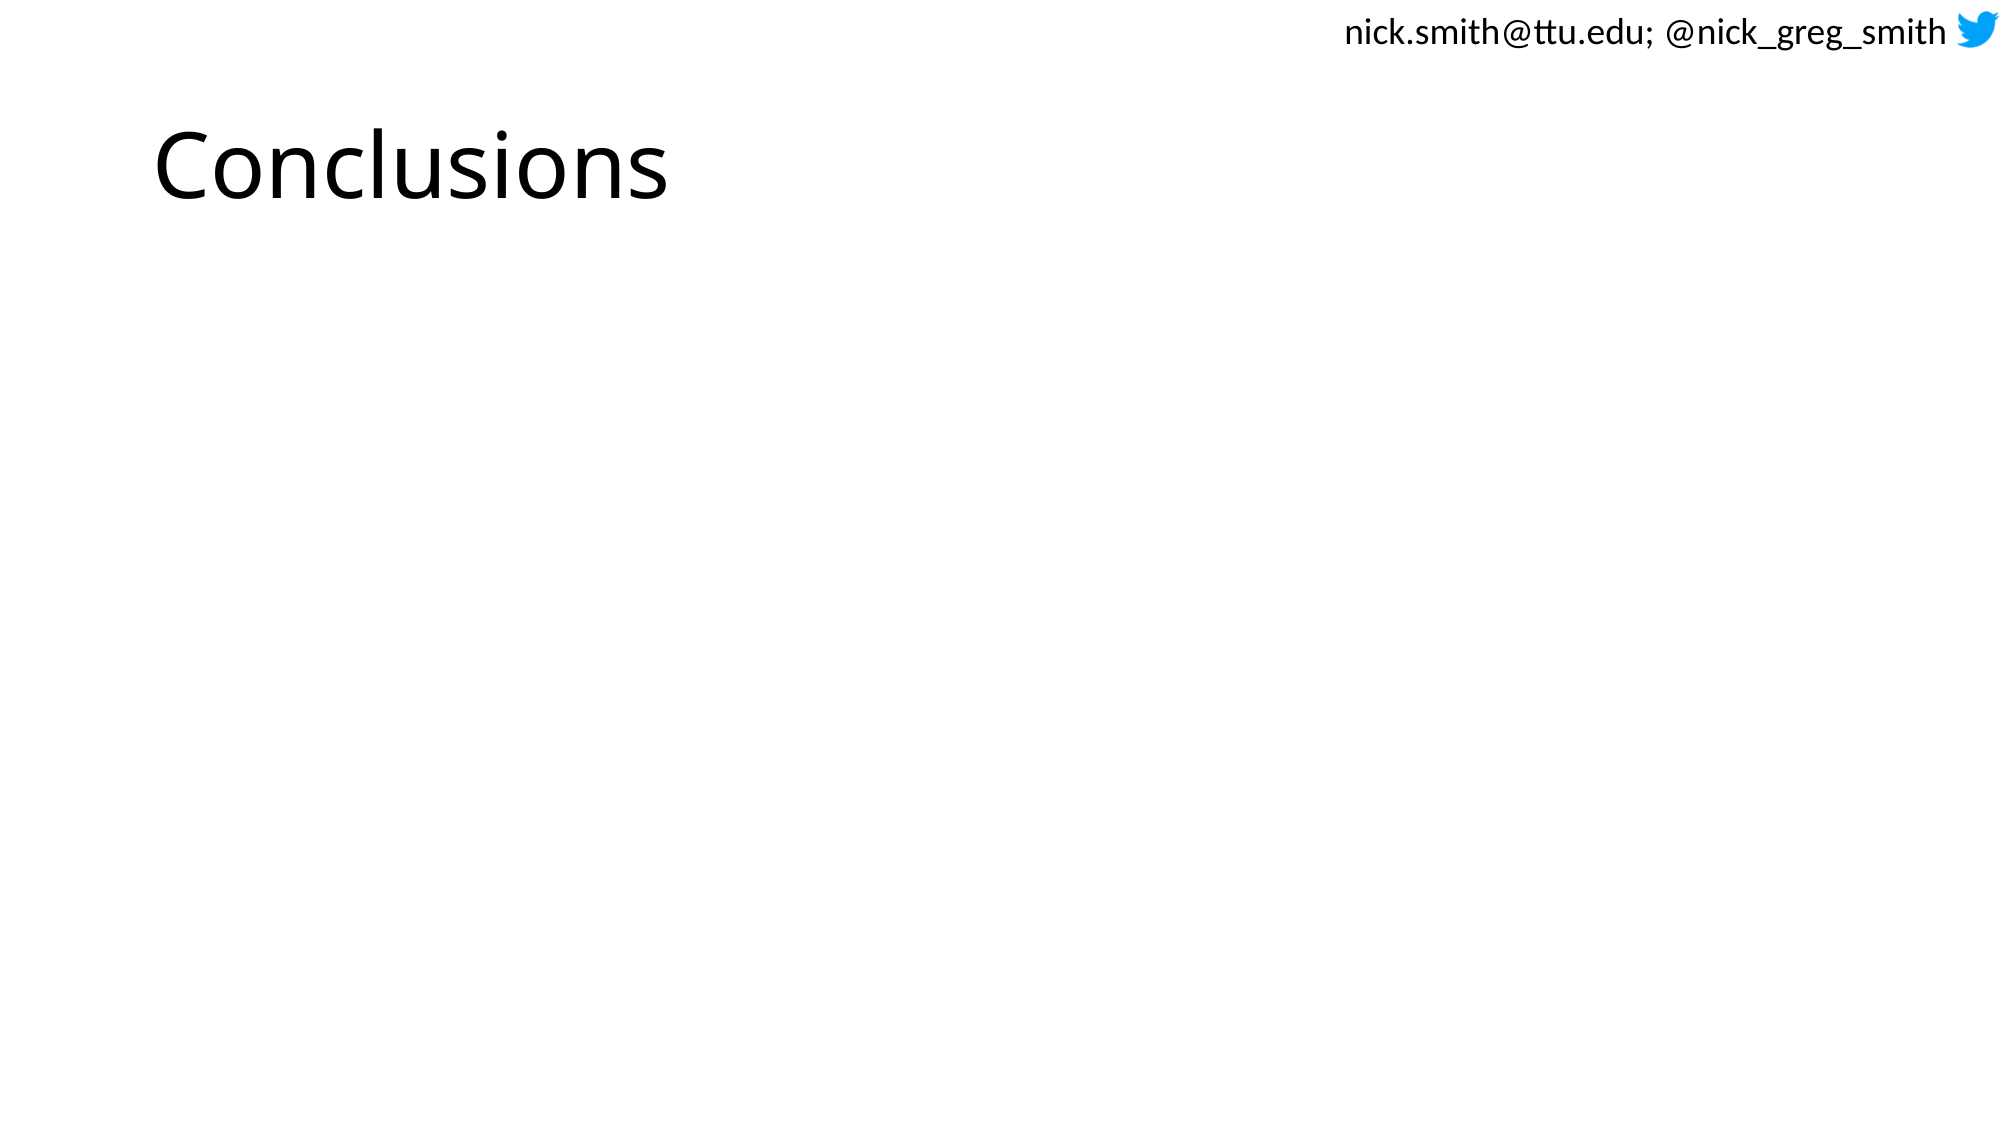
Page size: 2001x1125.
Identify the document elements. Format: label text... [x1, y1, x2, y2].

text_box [1325, 0, 2000, 60]
title Conclusions [137, 59, 1863, 278]
